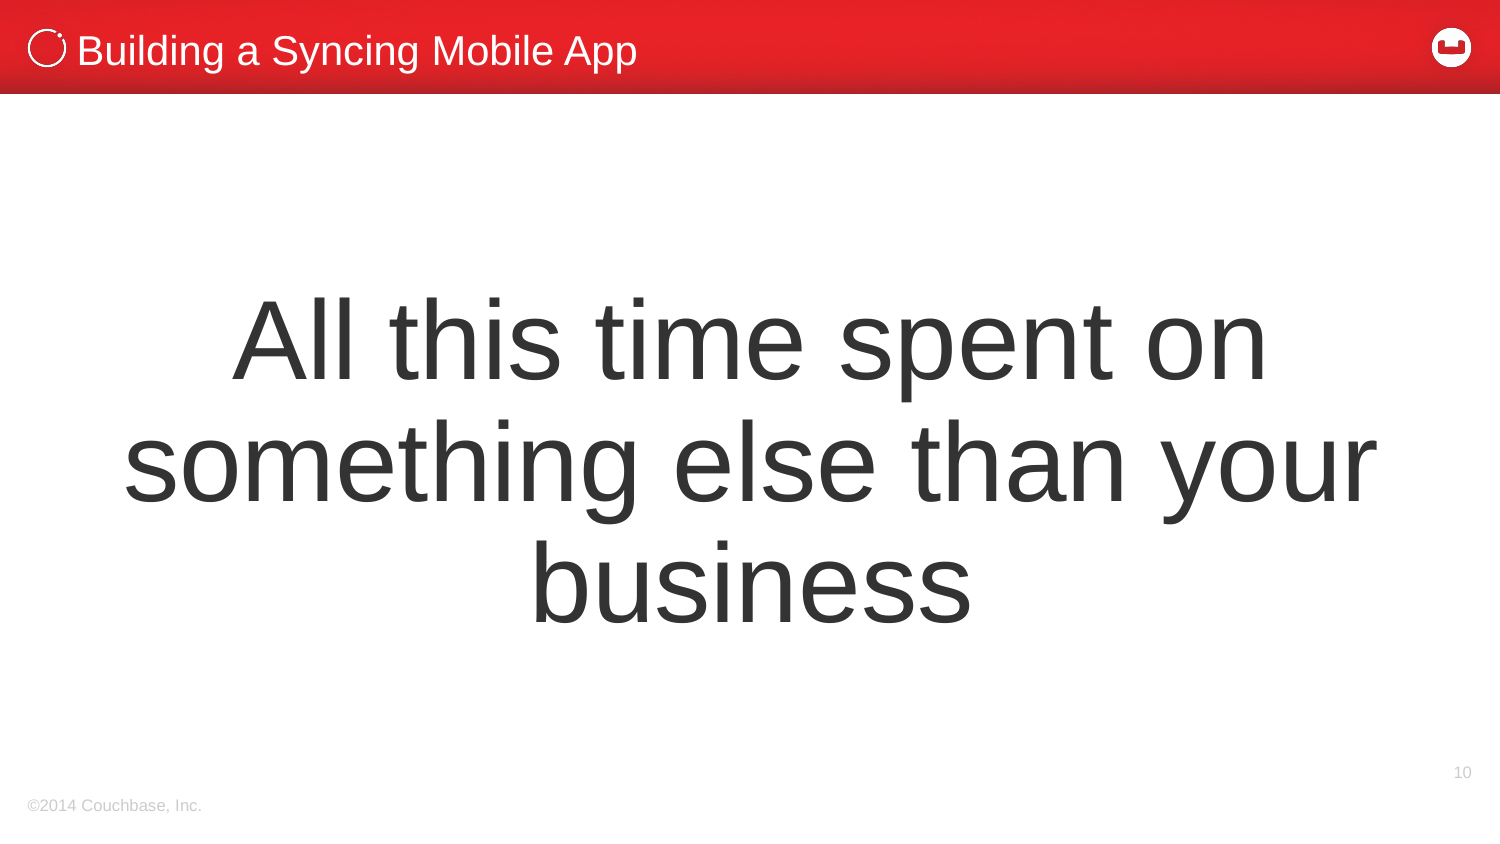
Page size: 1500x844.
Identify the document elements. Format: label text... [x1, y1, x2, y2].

title Building a Syncing Mobile App [76, 2, 1428, 94]
text_box ©2014 Couchbase, Inc. [27, 794, 503, 815]
slide_number 10 [1349, 760, 1473, 783]
list All this time spent on something else than your business [75, 173, 1427, 756]
picture [0, 0, 1500, 94]
